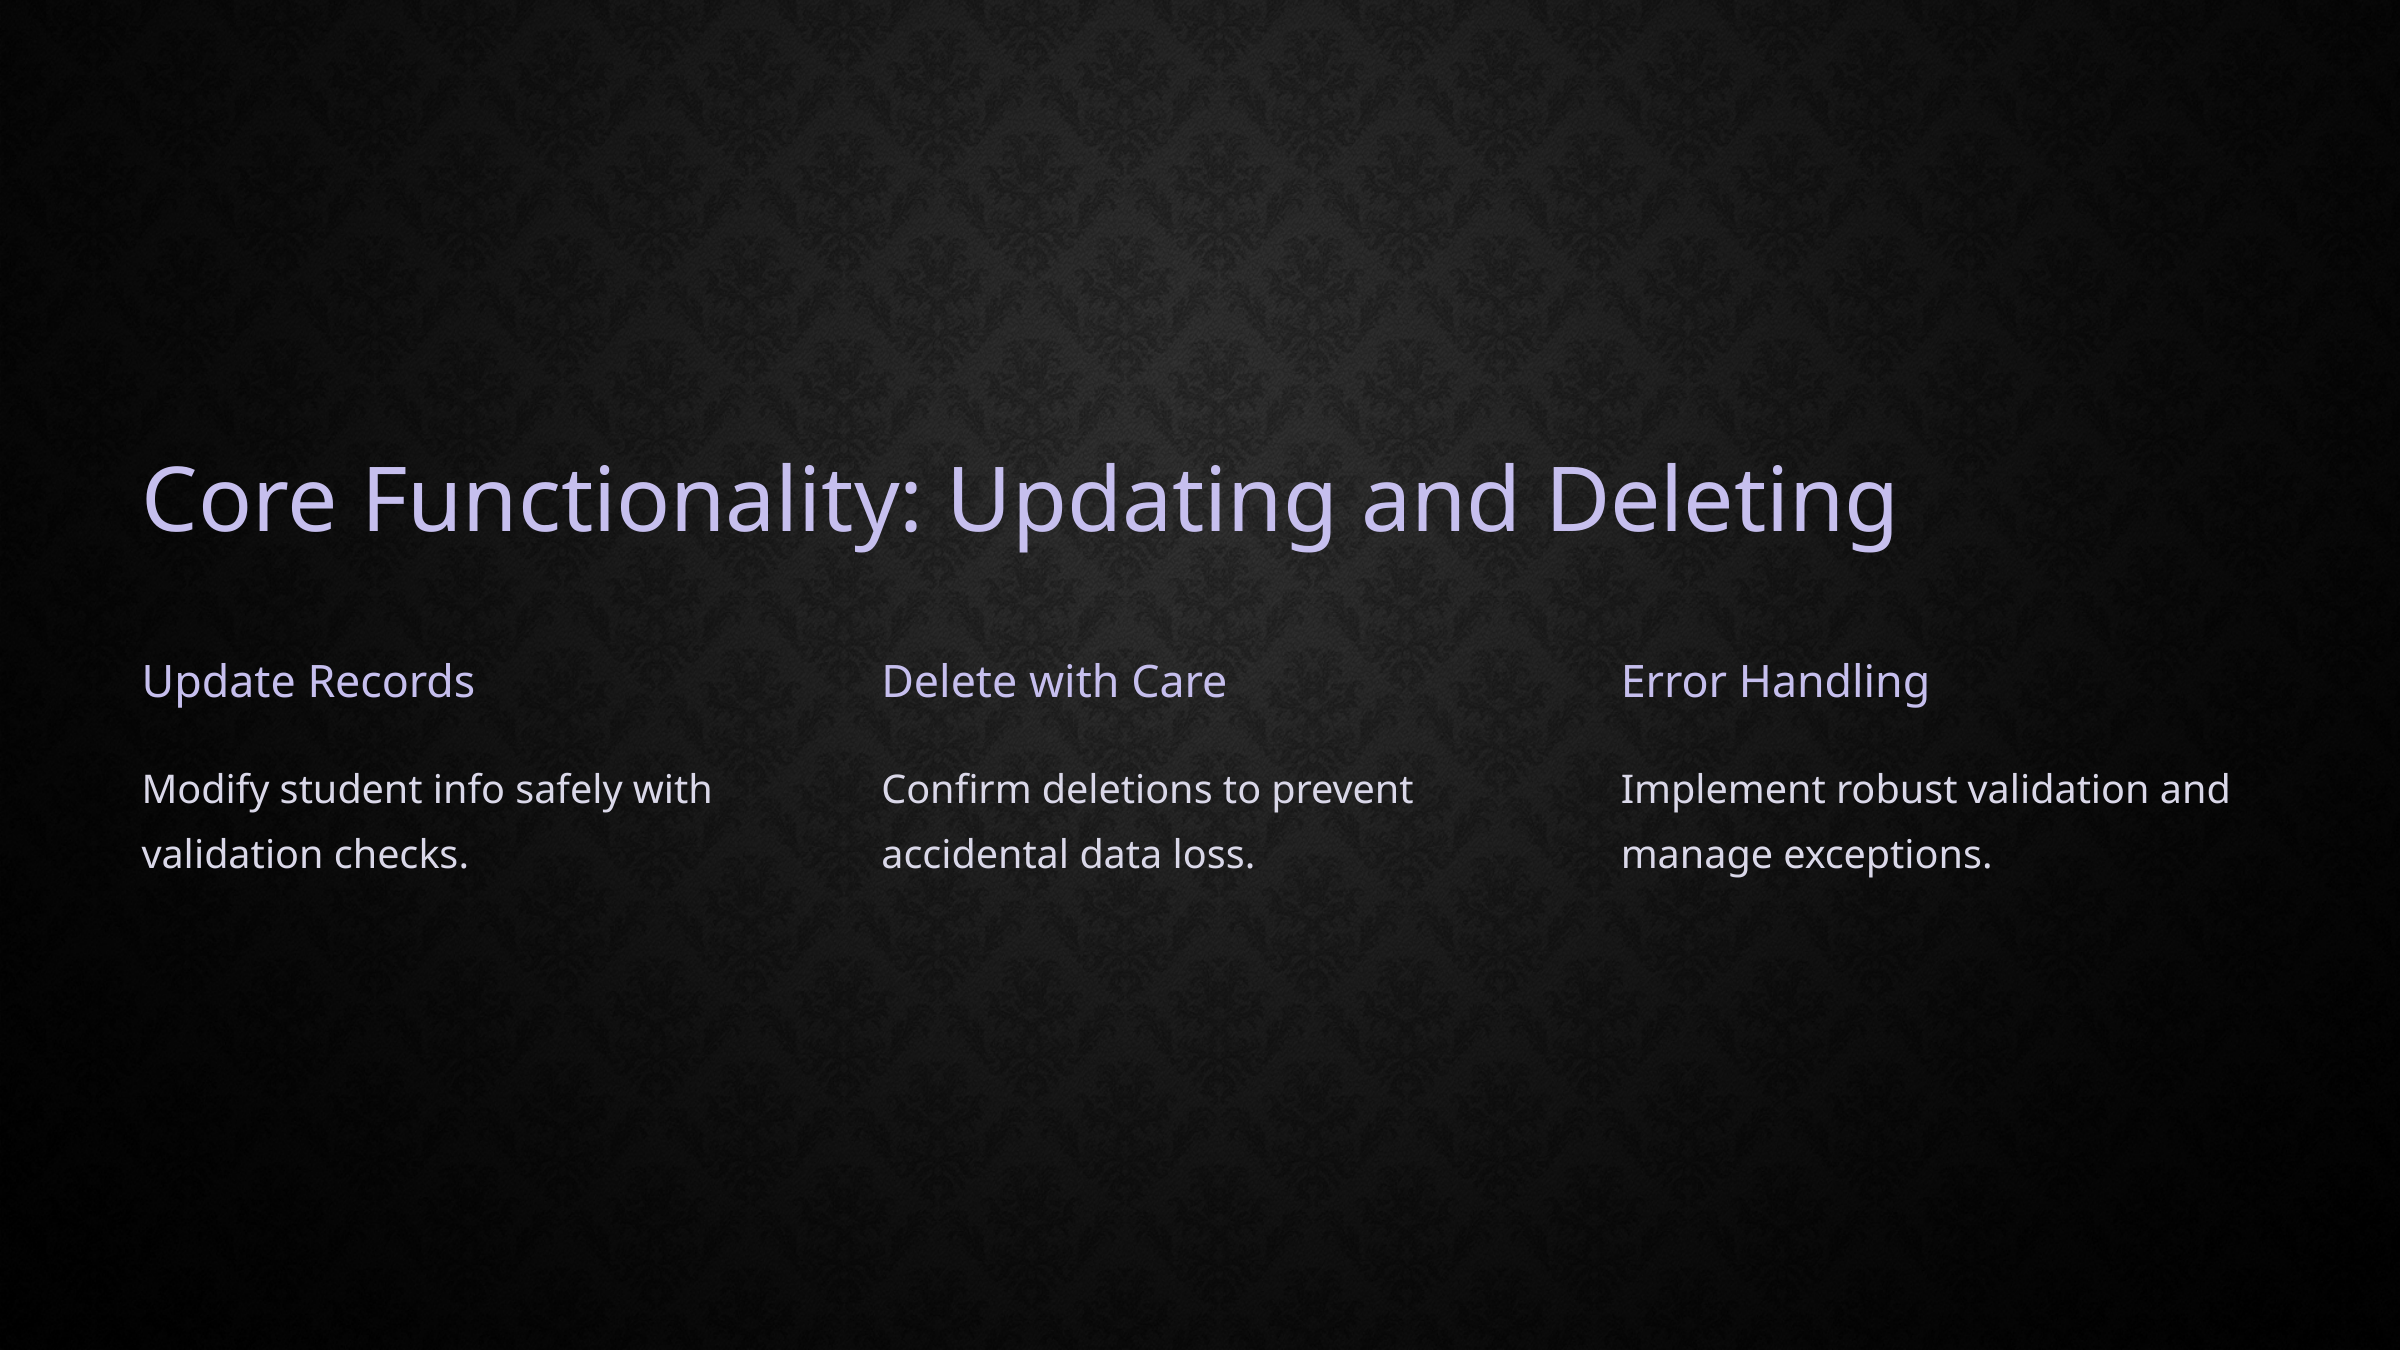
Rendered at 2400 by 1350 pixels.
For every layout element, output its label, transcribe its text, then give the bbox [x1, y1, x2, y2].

text_box Modify student info safely with validation checks. [141, 747, 782, 877]
text_box Confirm deletions to prevent accidental data loss. [881, 747, 1521, 877]
text_box Core Functionality: Updating and Deleting [141, 436, 1991, 550]
text_box Update Records [141, 650, 592, 707]
text_box Error Handling [1620, 650, 2071, 707]
text_box Implement robust validation and manage exceptions. [1620, 747, 2261, 877]
text_box Delete with Care [881, 650, 1332, 707]
